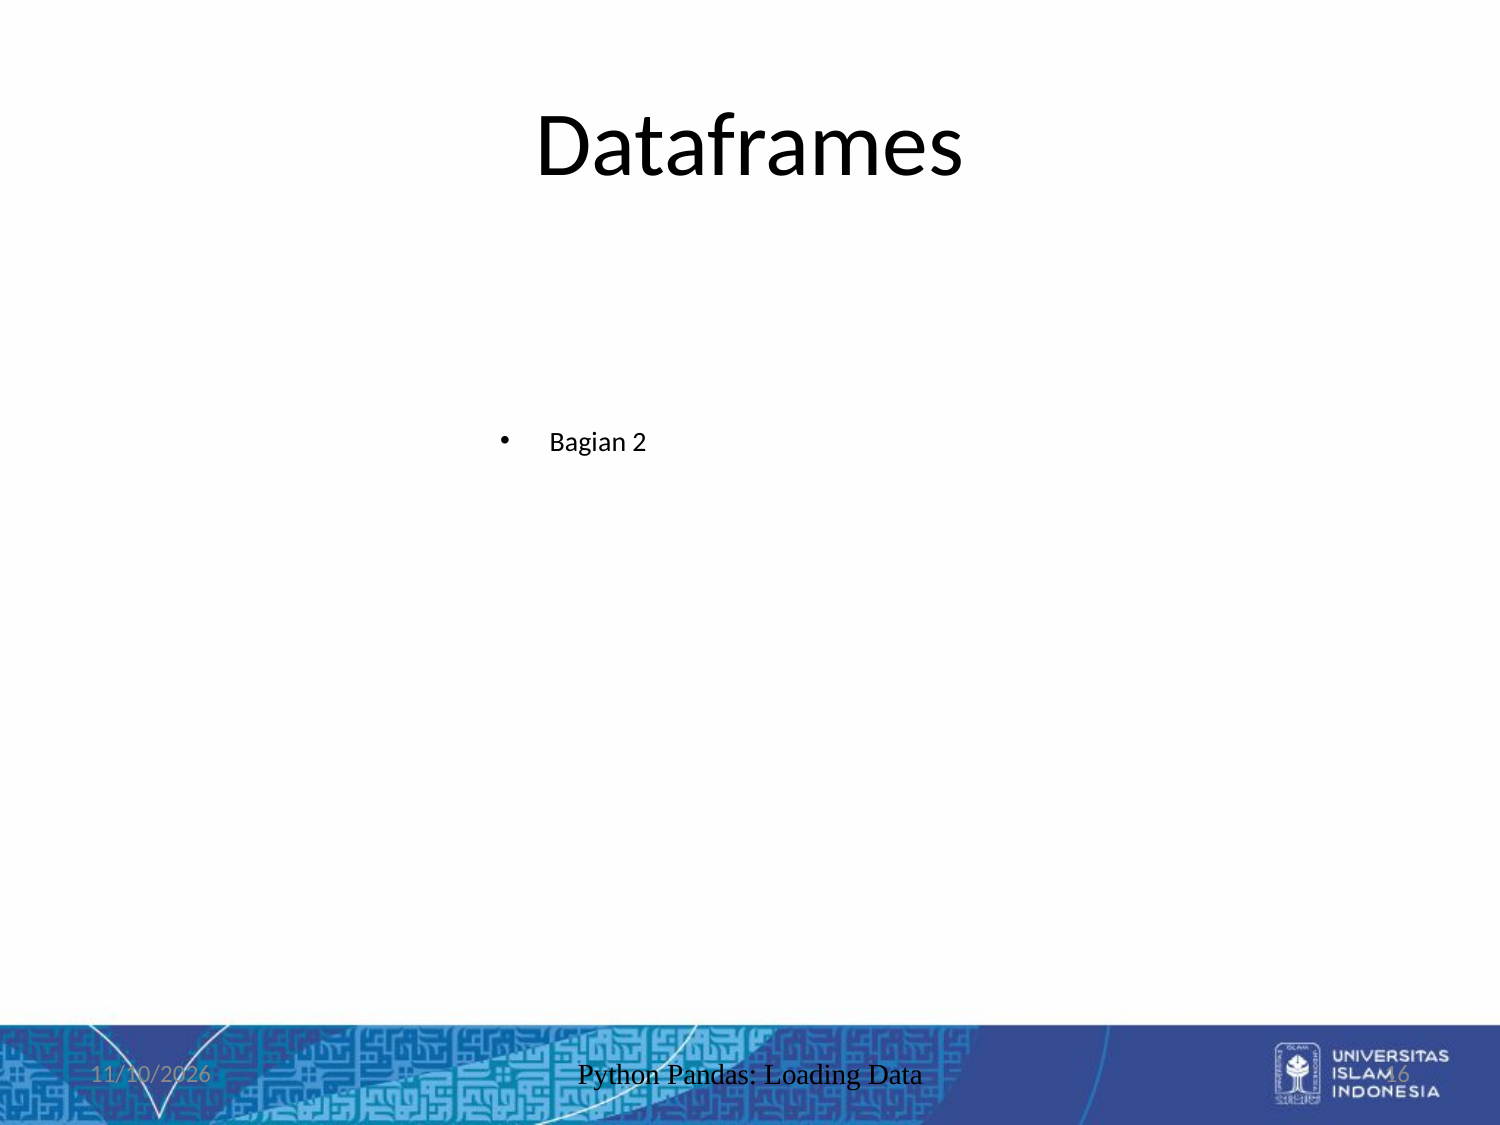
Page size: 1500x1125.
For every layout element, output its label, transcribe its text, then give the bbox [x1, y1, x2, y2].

title Dataframes [75, 45, 1425, 233]
footer Python Pandas: Loading Data [512, 1042, 988, 1103]
slide_number 16 [1074, 1042, 1425, 1103]
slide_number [75, 1042, 425, 1103]
list Bagian 2 [484, 415, 1500, 465]
picture [0, 0, 1500, 1125]
